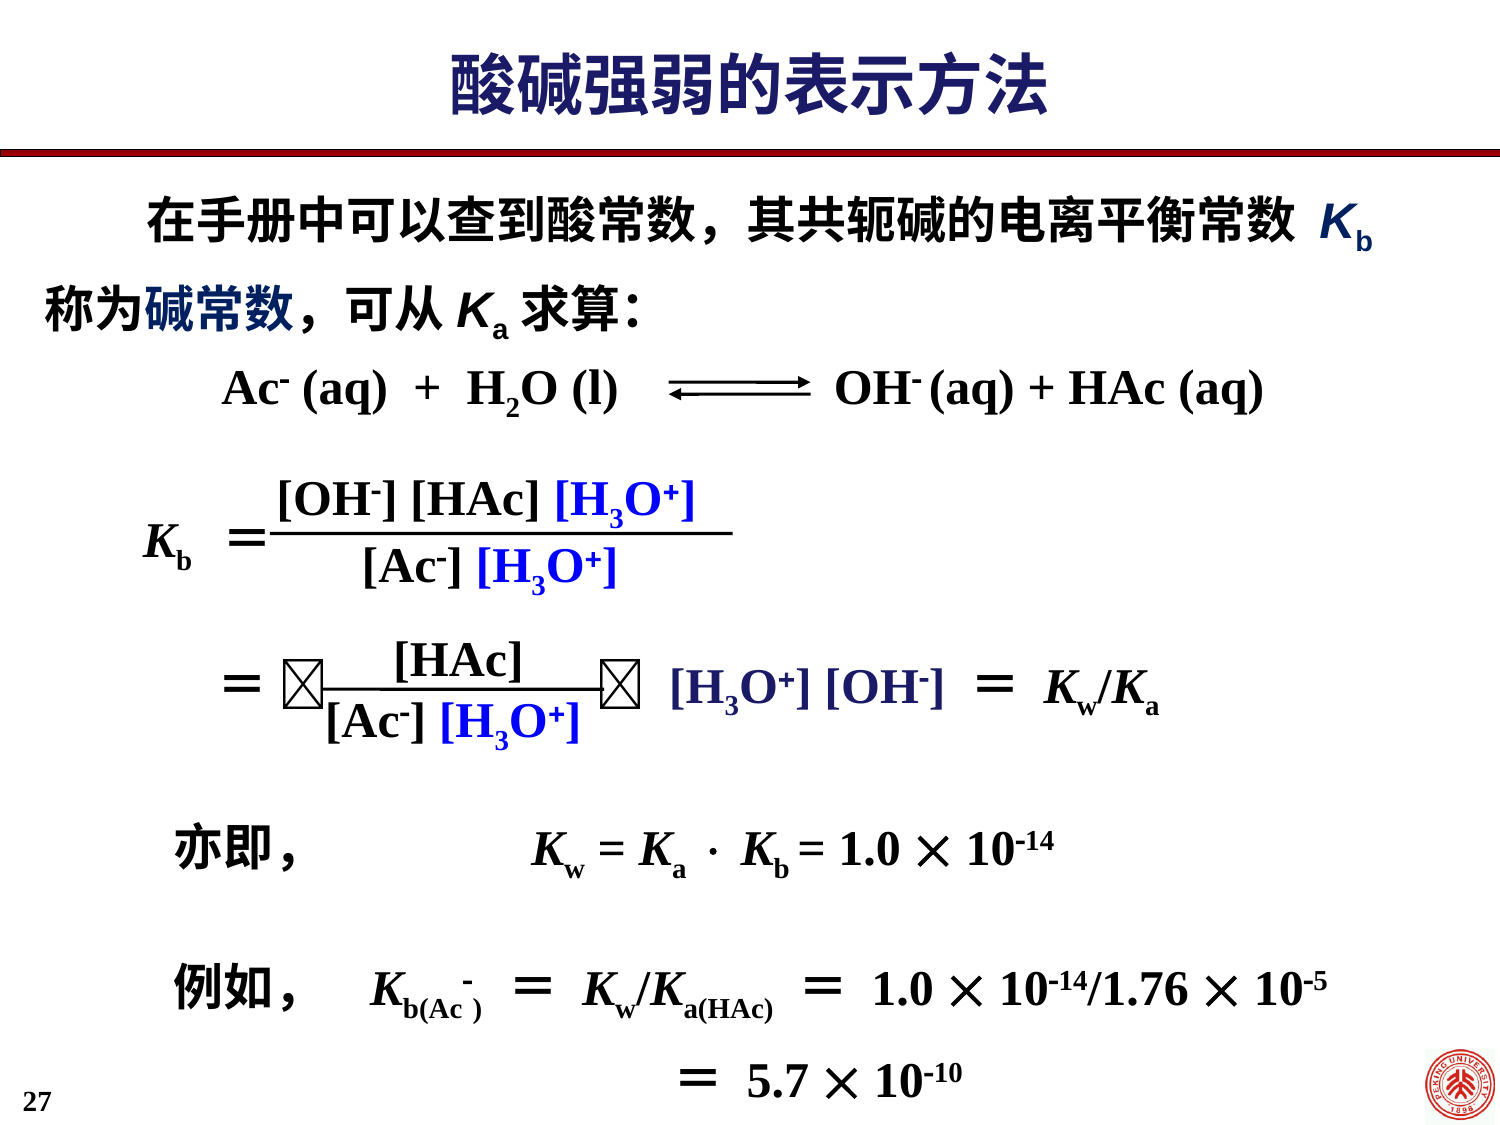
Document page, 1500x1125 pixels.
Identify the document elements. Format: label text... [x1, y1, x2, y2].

picture [1425, 1049, 1495, 1125]
footer 27 [0, 1074, 76, 1113]
text_box 亦即， Kw = Ka  Kb = 1.0  1014 [159, 808, 1424, 892]
text_box 酸碱强弱的表示方法 [159, 20, 1341, 146]
text_box [0, 149, 1500, 157]
text_box 例如， Kb(Ac) ＝ Kw/Ka(HAc) ＝ 1.0  1014/1.76  105 ＝ 5.7  1010 [159, 920, 1424, 1116]
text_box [206, 347, 1329, 424]
text_box 在手册中可以查到酸常数，其共轭碱的电离平衡常数 Kb称为碱常数，可从Ka求算： [29, 160, 1447, 353]
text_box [111, 458, 1245, 756]
